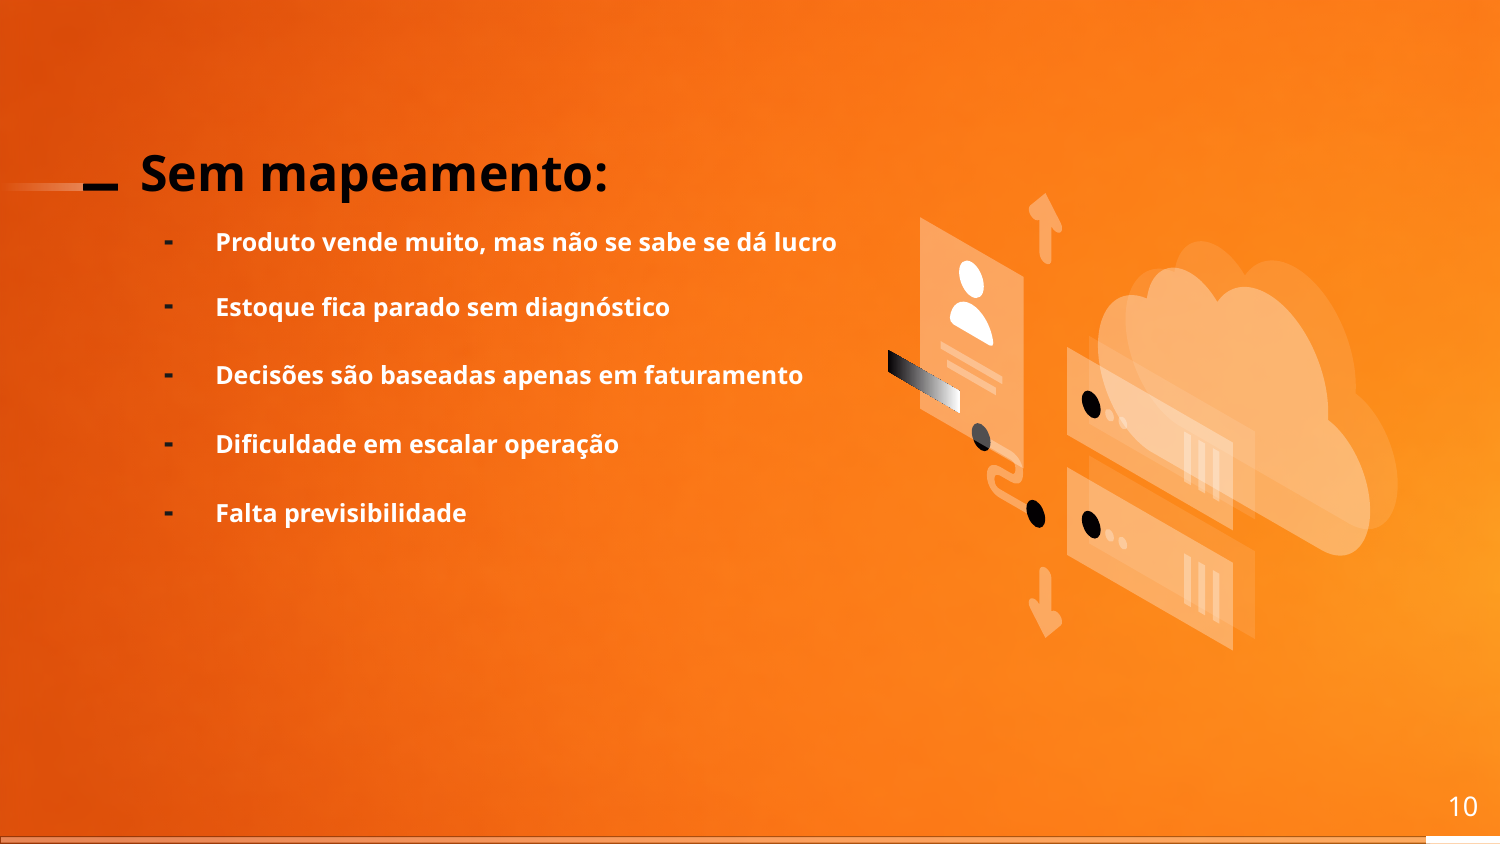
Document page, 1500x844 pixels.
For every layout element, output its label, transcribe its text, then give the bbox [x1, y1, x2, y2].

picture [0, 0, 1500, 844]
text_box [887, 192, 1398, 651]
slide_number ‹#› [1426, 779, 1500, 837]
title Sem mapeamento: [140, 137, 1011, 203]
list Produto vende muito, mas não se sabe se dá lucro Estoque fica parado sem diagnóstico Decisões são baseadas apenas em faturamento Dificuldade em escalar operação Falta previsibilidade [140, 222, 851, 795]
slide_number ‹#› [40, 183, 55, 191]
